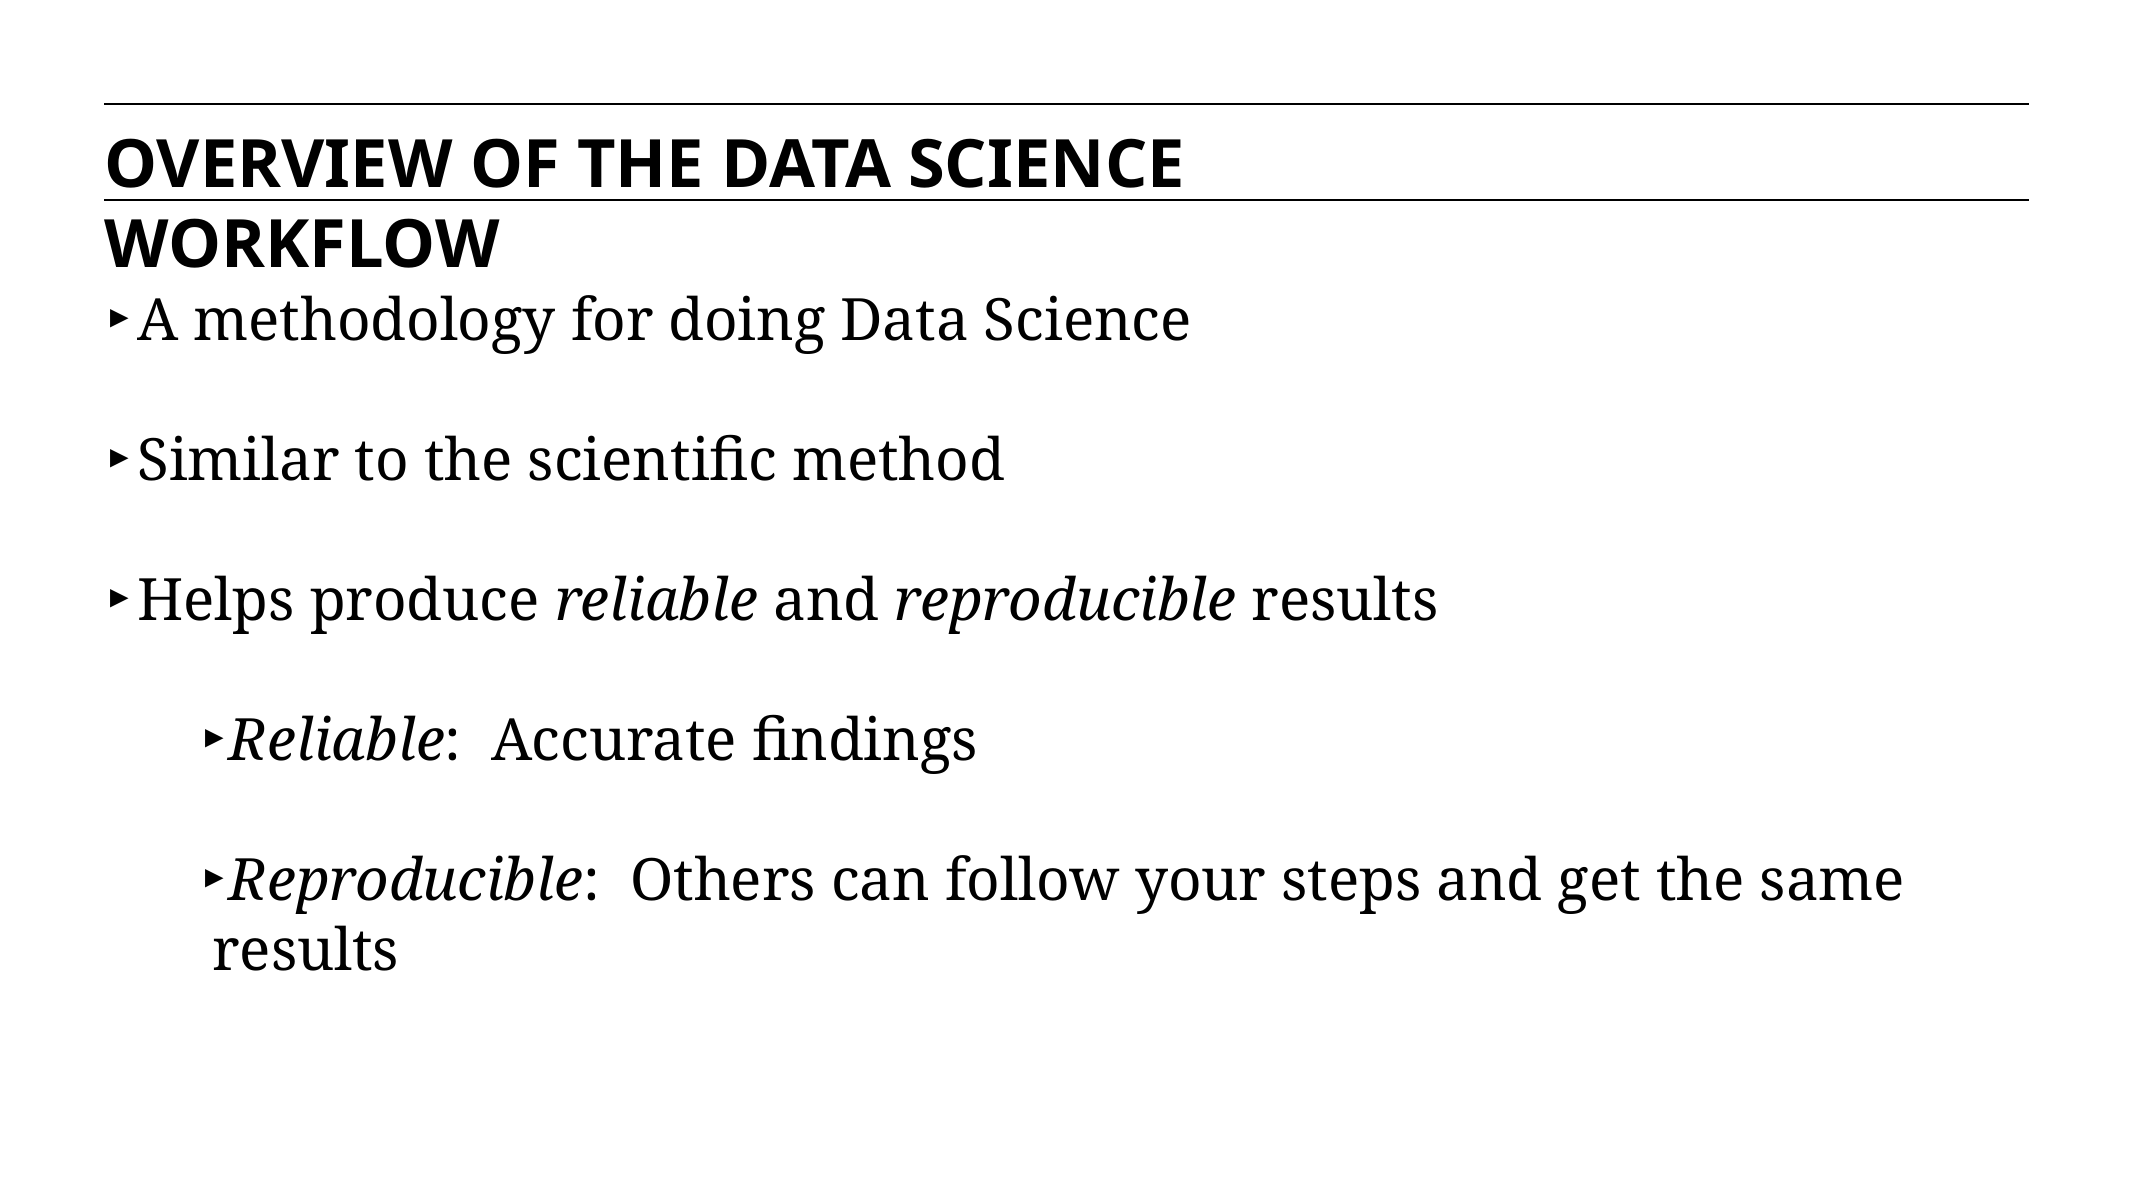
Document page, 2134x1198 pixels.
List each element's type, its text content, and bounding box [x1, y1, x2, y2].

text_box OVERVIEW OF THE DATA SCIENCE WORKFLOW [104, 120, 1371, 192]
list A methodology for doing Data Science Similar to the scientific method Helps produce reliable and reproducible results Reliable: Accurate findings Reproducible: Others can follow your steps and get the same results [104, 212, 2030, 837]
